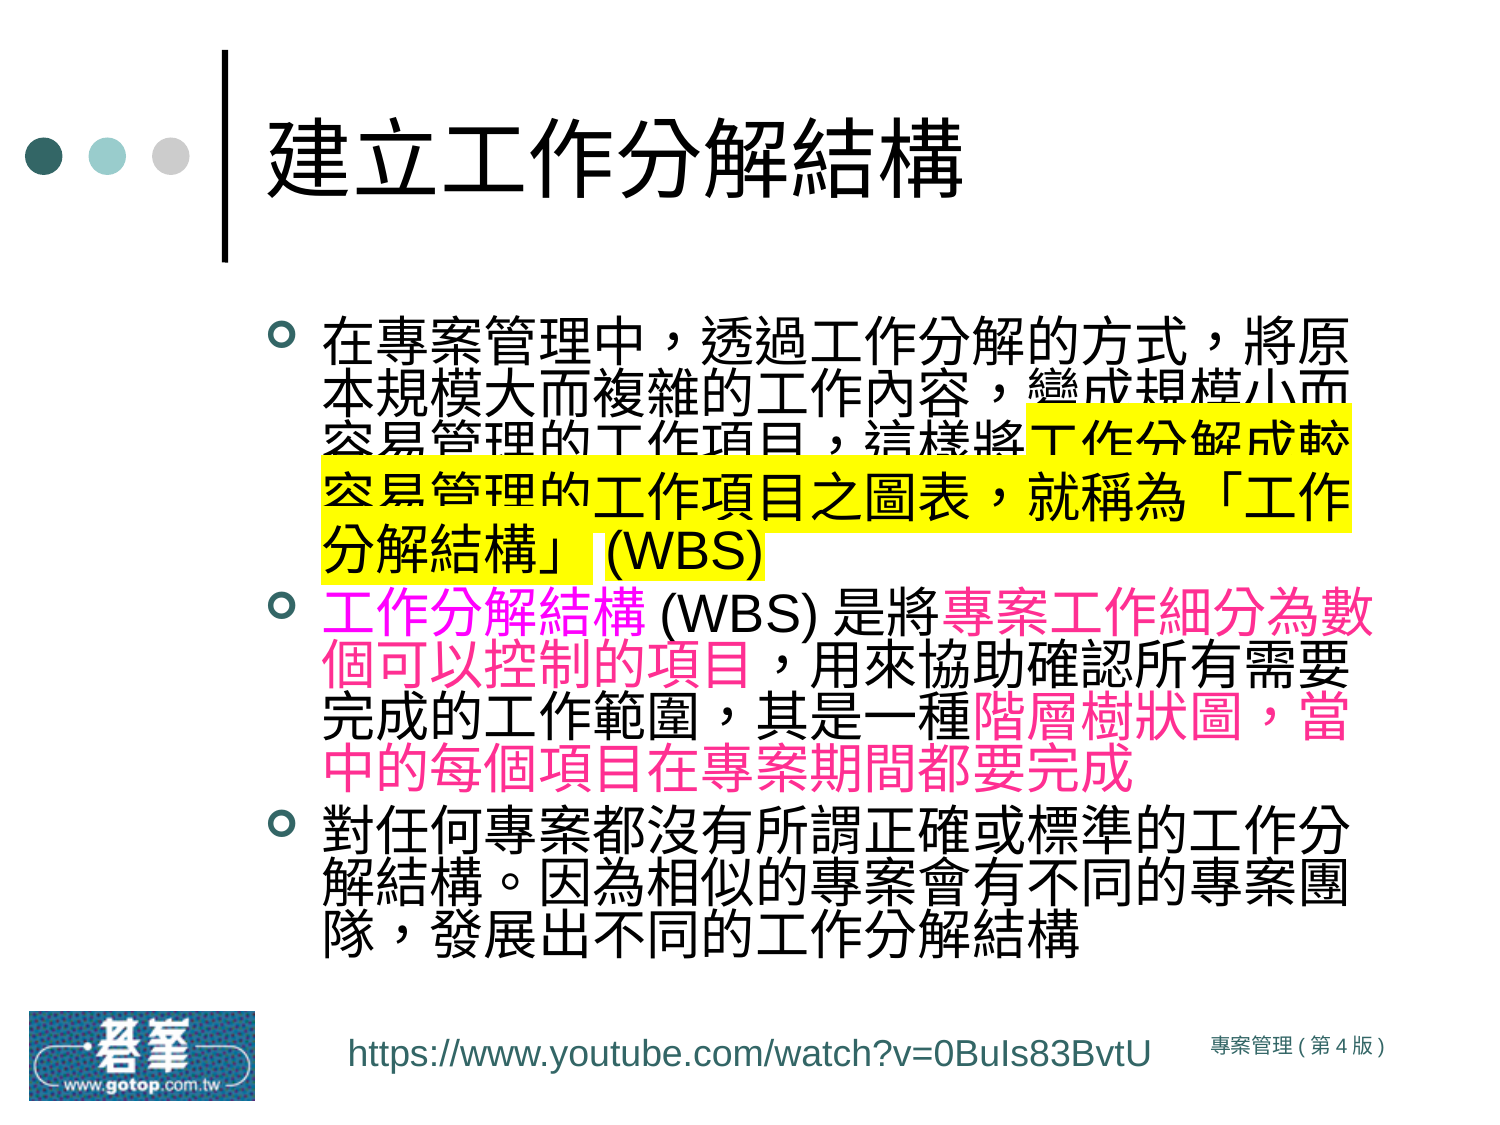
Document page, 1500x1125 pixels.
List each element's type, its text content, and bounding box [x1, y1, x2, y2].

text_box https://www.youtube.com/watch?v=0BuIs83BvtU [333, 1021, 1282, 1082]
slide_number 專案管理(第4版) [1087, 1025, 1400, 1100]
picture [29, 1011, 255, 1101]
list 在專案管理中，透過工作分解的方式，將原本規模大而複雜的工作內容，變成規模小而容易管理的工作項目，這樣將工作分解成較容易管理的工作項目之圖表，就稱為「工作分解結構」(WBS) 工作分解結構(WBS)是將專案工作細分為數個可以控制的項目，用來協助確認所有需要完成的工作範圍，其是一種階層樹狀圖，當中的每個項目在專案期間都要完成 對任何專案都沒有所謂正確或標準的工作分解結構。因為相似的專案會有不同的專案團隊，發展出不同的工作分解結構 [249, 312, 1400, 988]
title 建立工作分解結構 [249, 31, 1400, 282]
